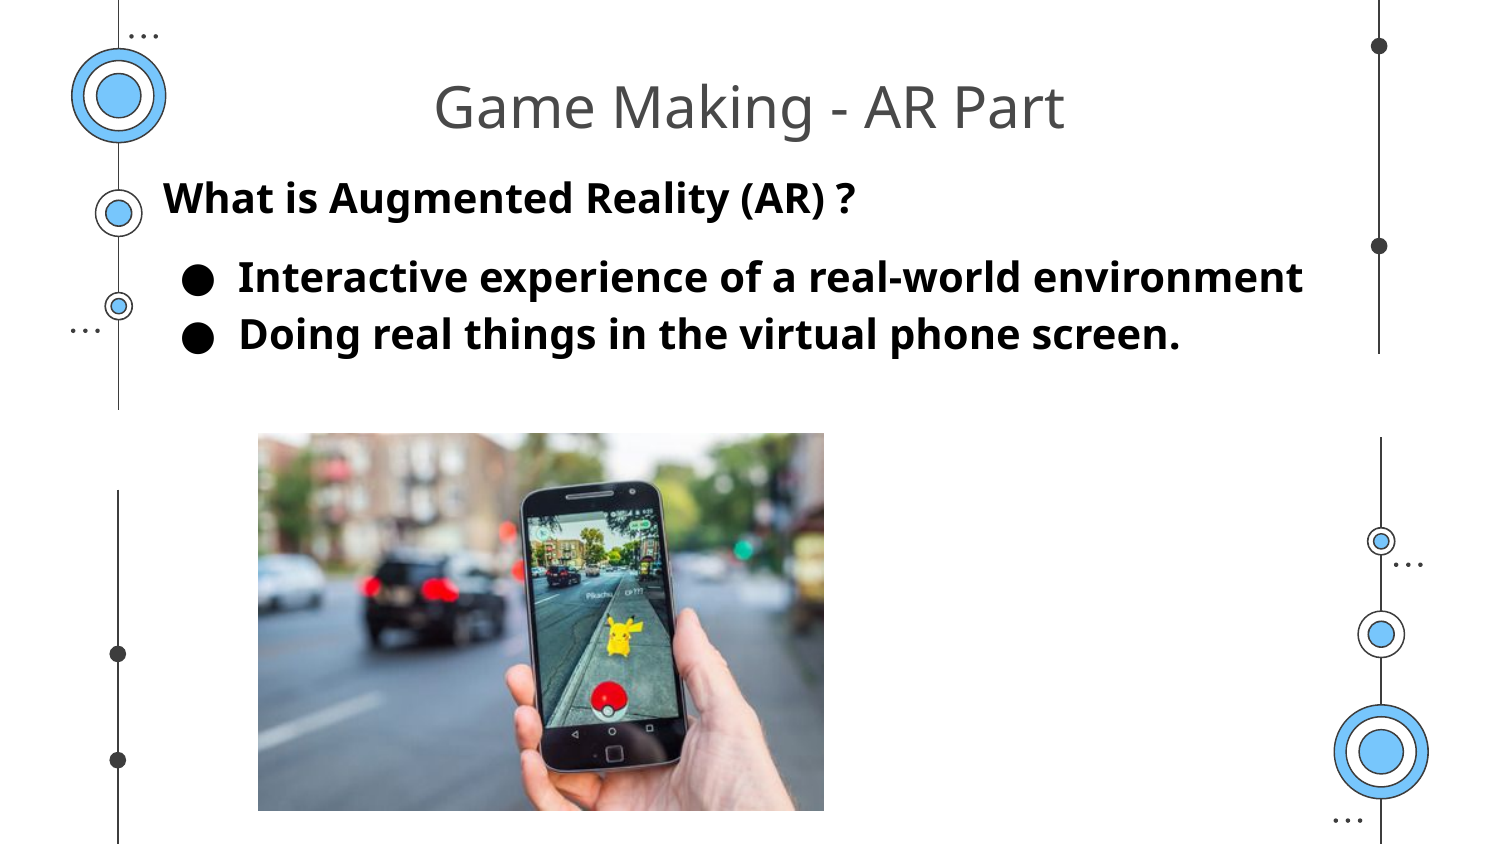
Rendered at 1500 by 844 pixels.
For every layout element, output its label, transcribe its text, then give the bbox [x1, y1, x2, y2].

text_box What is Augmented Reality (AR) ? Interactive experience of a real-world environment Doing real things in the virtual phone screen. [148, 149, 1352, 373]
picture [257, 433, 824, 811]
title Game Making - AR Part [299, 55, 1201, 150]
